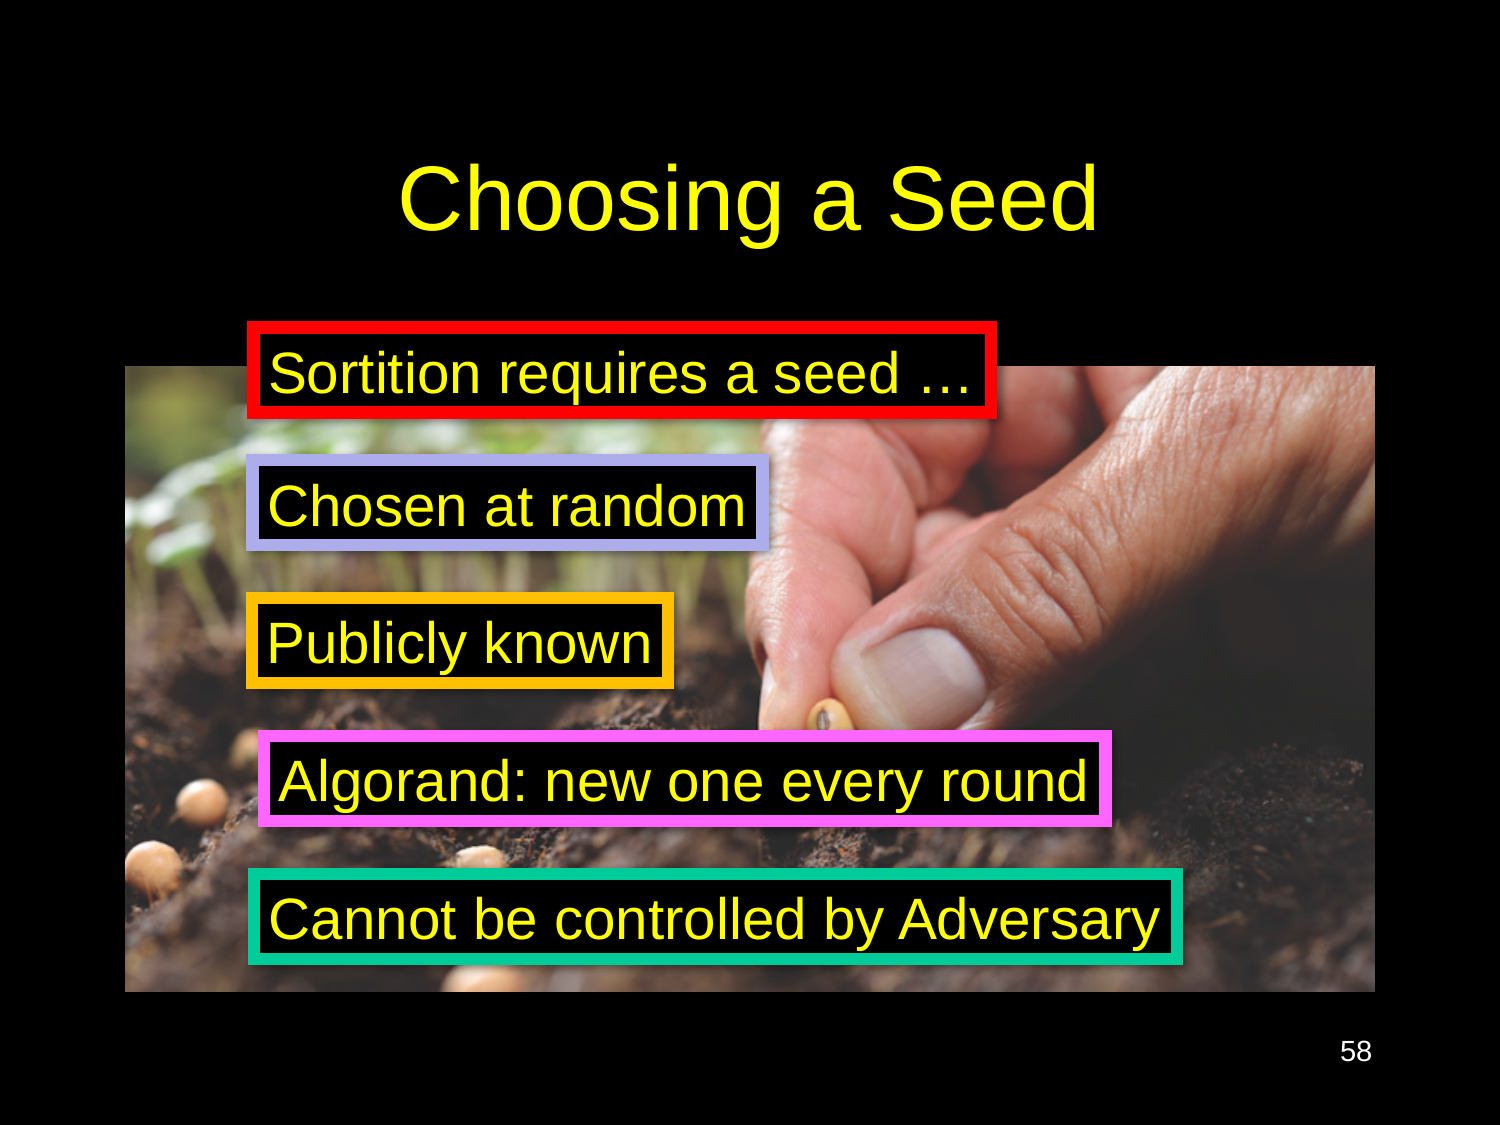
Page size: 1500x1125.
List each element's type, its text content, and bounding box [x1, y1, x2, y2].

slide_number 58 [1074, 1024, 1388, 1101]
title Choosing a Seed [112, 99, 1388, 288]
text_box Sortition requires a seed … [253, 327, 992, 365]
picture [124, 366, 1376, 992]
